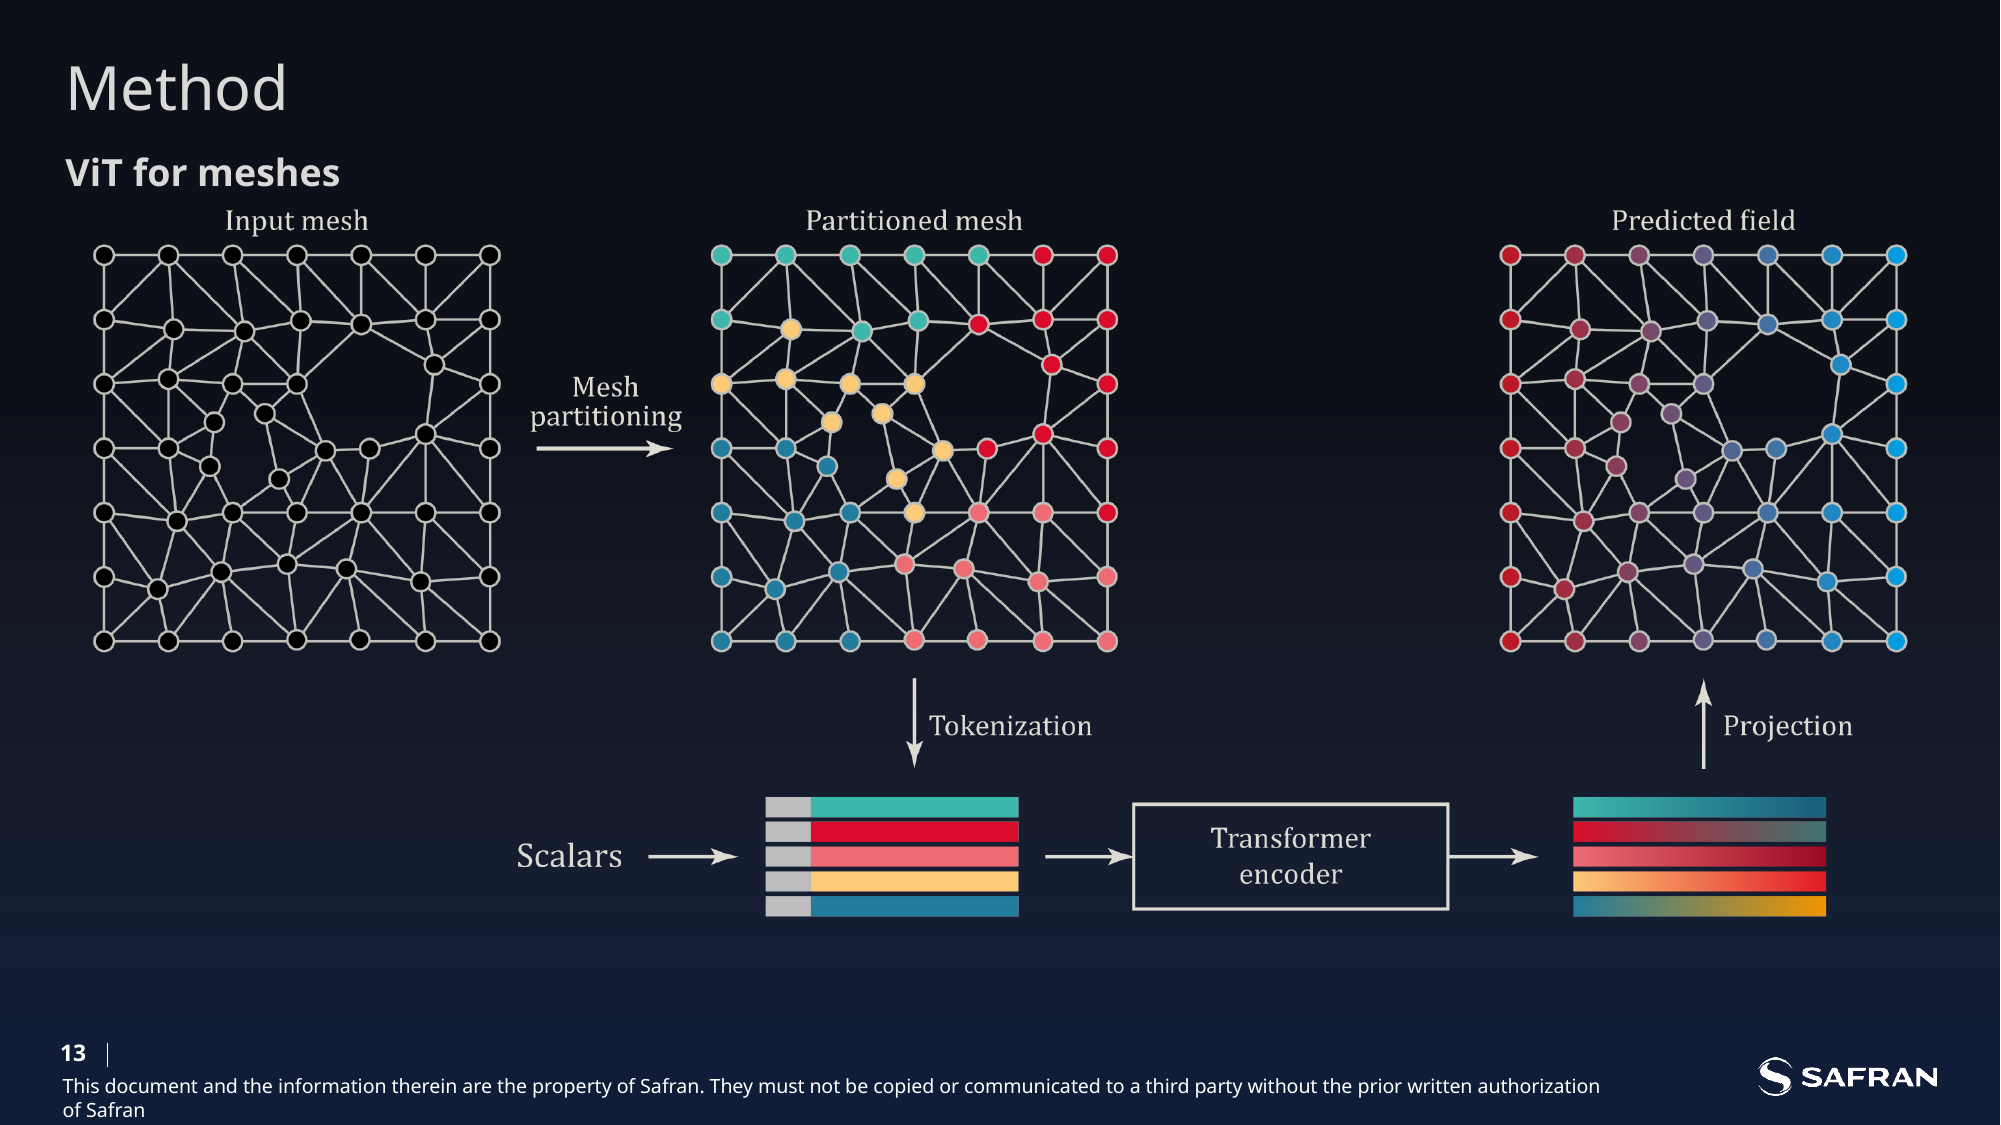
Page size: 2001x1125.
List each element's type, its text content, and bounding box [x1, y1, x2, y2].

text_box ViT for meshes [50, 157, 1405, 202]
text_box Method [50, 42, 1937, 140]
slide_number 13 [28, 1032, 102, 1076]
picture [81, 193, 1919, 932]
